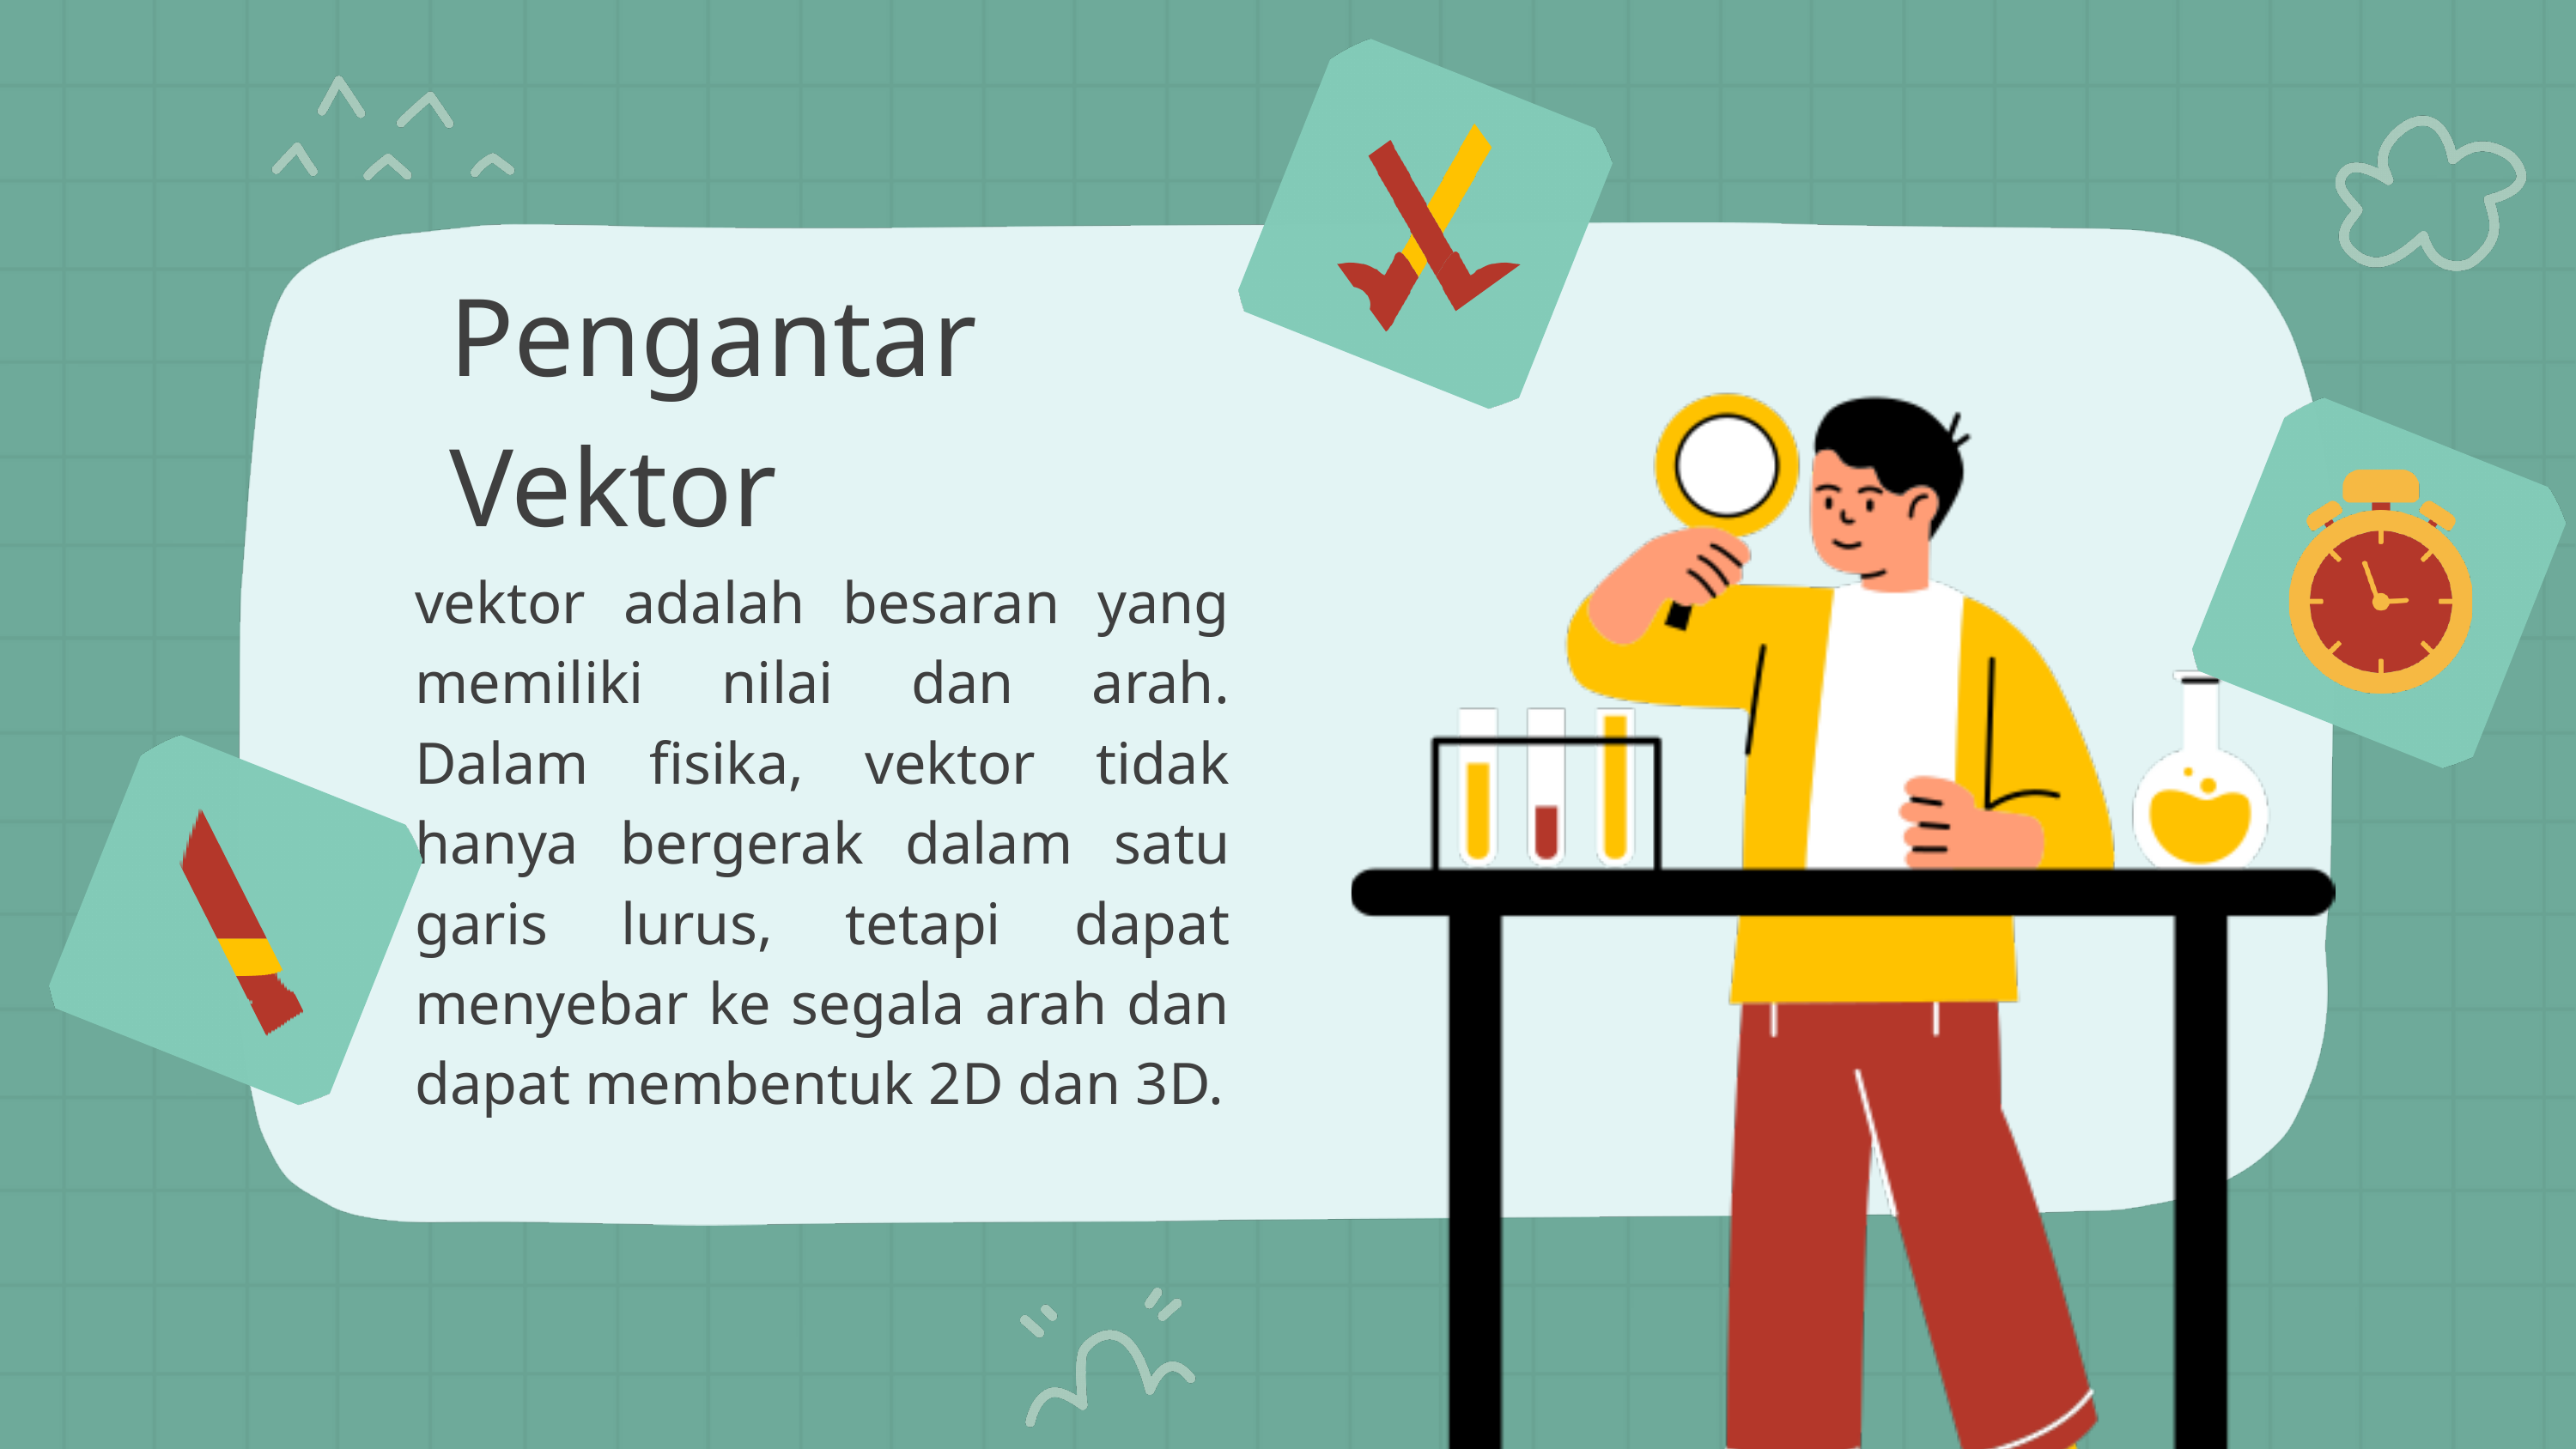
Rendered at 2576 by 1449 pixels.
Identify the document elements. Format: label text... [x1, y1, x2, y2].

text_box [1351, 386, 2336, 1449]
text_box [2335, 115, 2527, 276]
text_box [1019, 1287, 1196, 1428]
text_box [1296, 94, 1558, 352]
text_box vektor adalah besaran yang memiliki nilai dan arah. Dalam fisika, vektor tidak hanya bergerak dalam satu garis lurus, tetapi dapat menyebar ke segala arah dan dapat membentuk 2D dan 3D. [415, 555, 1230, 1116]
text_box [42, 724, 433, 1114]
text_box [270, 72, 519, 196]
text_box [2336, 726, 2339, 1226]
text_box [1231, 27, 1623, 418]
text_box [1524, 222, 2339, 403]
text_box [2288, 470, 2473, 694]
text_box [149, 783, 316, 1056]
text_box [0, 0, 2576, 1449]
text_box [2185, 386, 2576, 778]
text_box [237, 222, 1430, 1226]
text_box Pengantar Vektor [449, 247, 1124, 549]
